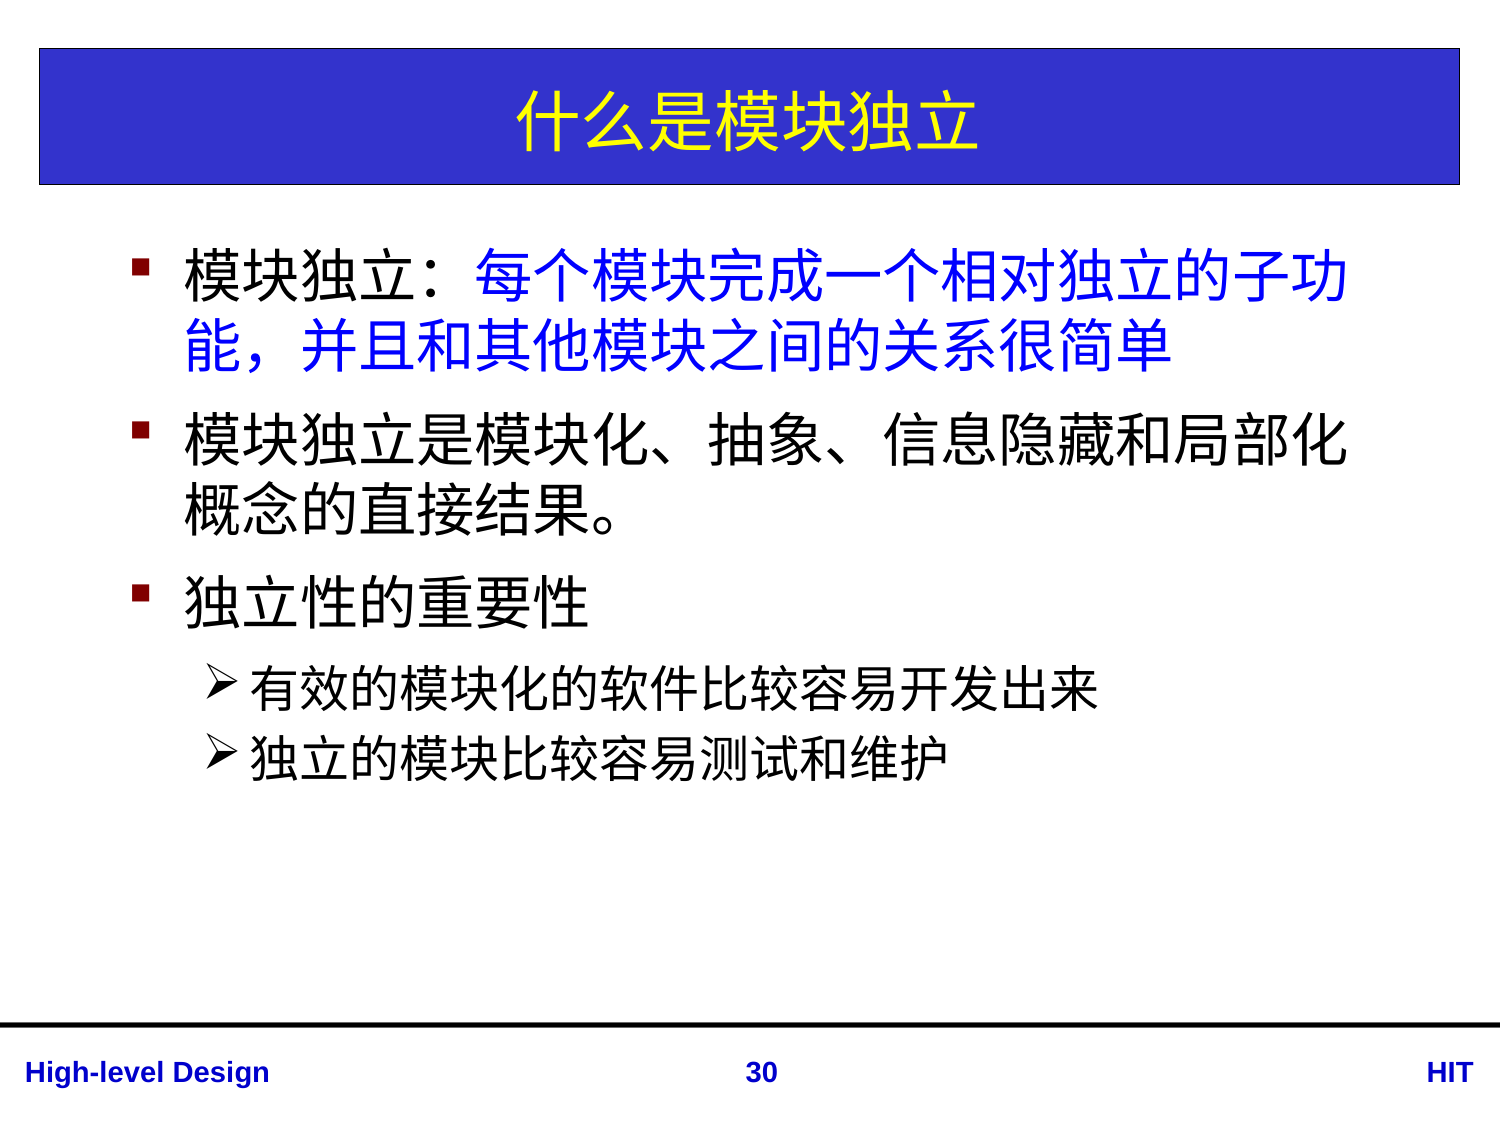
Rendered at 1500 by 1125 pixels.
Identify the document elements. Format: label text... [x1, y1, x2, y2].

list 模块独立：每个模块完成一个相对独立的子功能，并且和其他模块之间的关系很简单 模块独立是模块化、抽象、信息隐藏和局部化概念的直接结果。 独立性的重要性 有效的模块化的软件比较容易开发出来 独立的模块比较容易测试和维护 [111, 231, 1412, 941]
title 什么是模块独立 [38, 54, 1457, 185]
